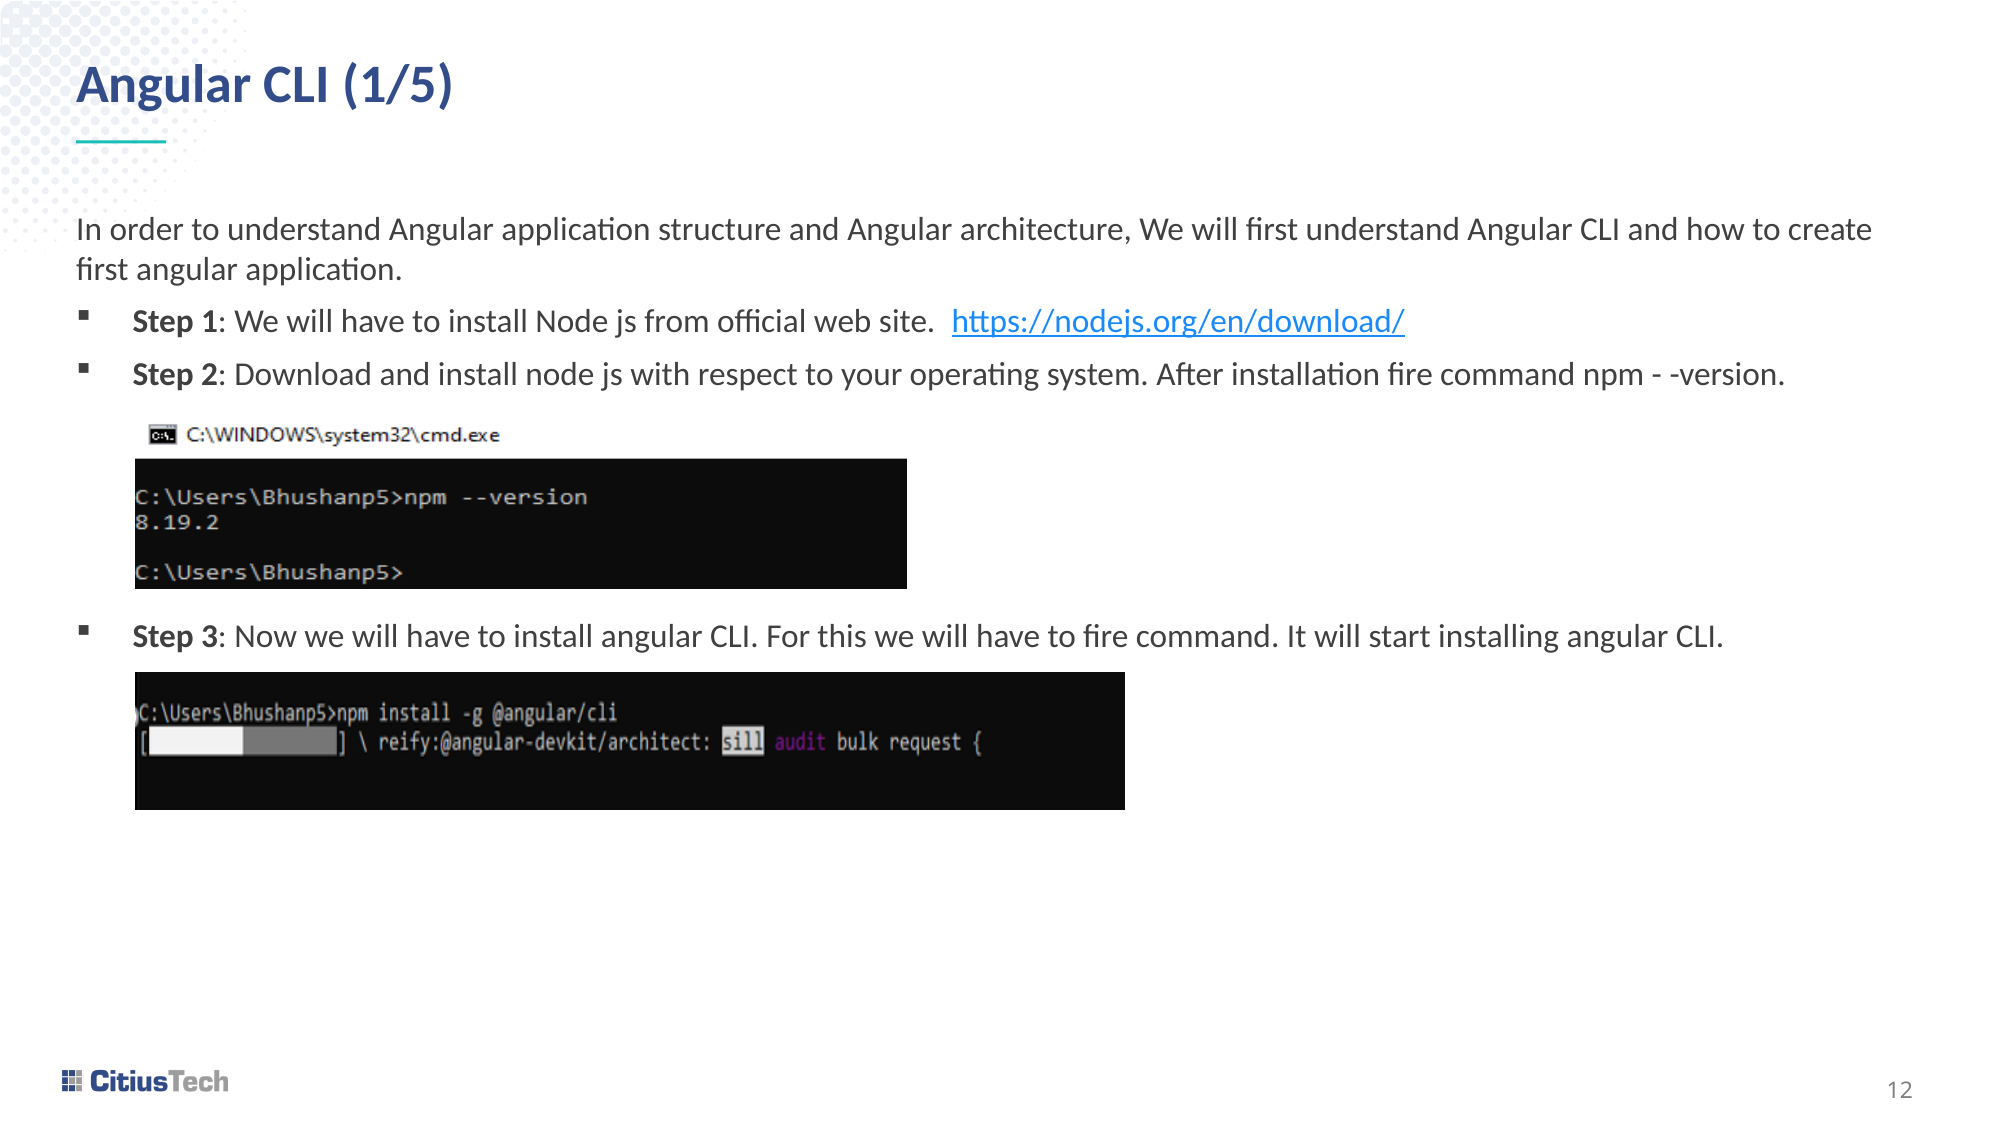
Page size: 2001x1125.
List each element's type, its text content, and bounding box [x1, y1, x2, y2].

picture [61, 1069, 228, 1092]
picture [134, 412, 907, 589]
title Angular CLI (1/5) [76, 30, 1802, 131]
text_box In order to understand Angular application structure and Angular architecture, We will first understand Angular CLI and how to create first angular application. Step 1: We will have to install Node js from official web site. https://nodejs.org/en/download/ Step 2: Download and install node js with respect to your operating system. After installation fire command npm - -version. Step 3: Now we will have to install angular CLI. For this we will have to fire command. It will start installing angular CLI. [76, 207, 1900, 1031]
picture [134, 672, 1125, 810]
